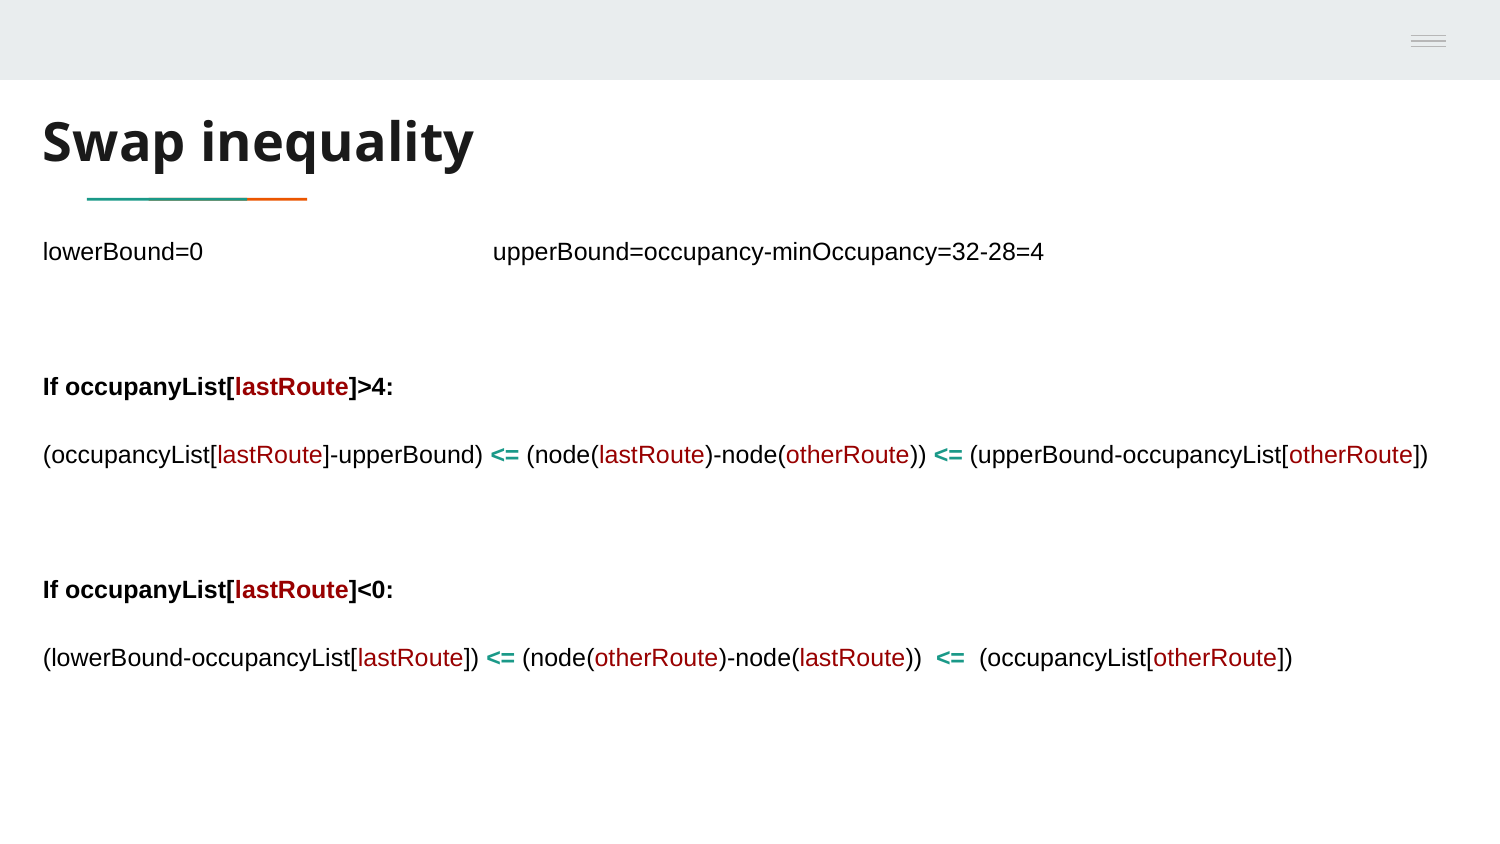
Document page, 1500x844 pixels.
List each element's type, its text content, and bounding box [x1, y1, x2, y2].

title Swap inequality [27, 92, 1290, 181]
list lowerBound=0 upperBound=occupancy-minOccupancy=32-28=4 If occupanyList[lastRoute]>4: (occupancyList[lastRoute]-upperBound) <= (node(lastRoute)-node(otherRoute)) <= (upperBound-occupancyList[otherRoute]) If occupanyList[lastRoute]<0: (lowerBound-occupancyList[lastRoute]) <= (node(otherRoute)-node(lastRoute)) <= (occupancyList[otherRoute]) [27, 215, 1486, 808]
